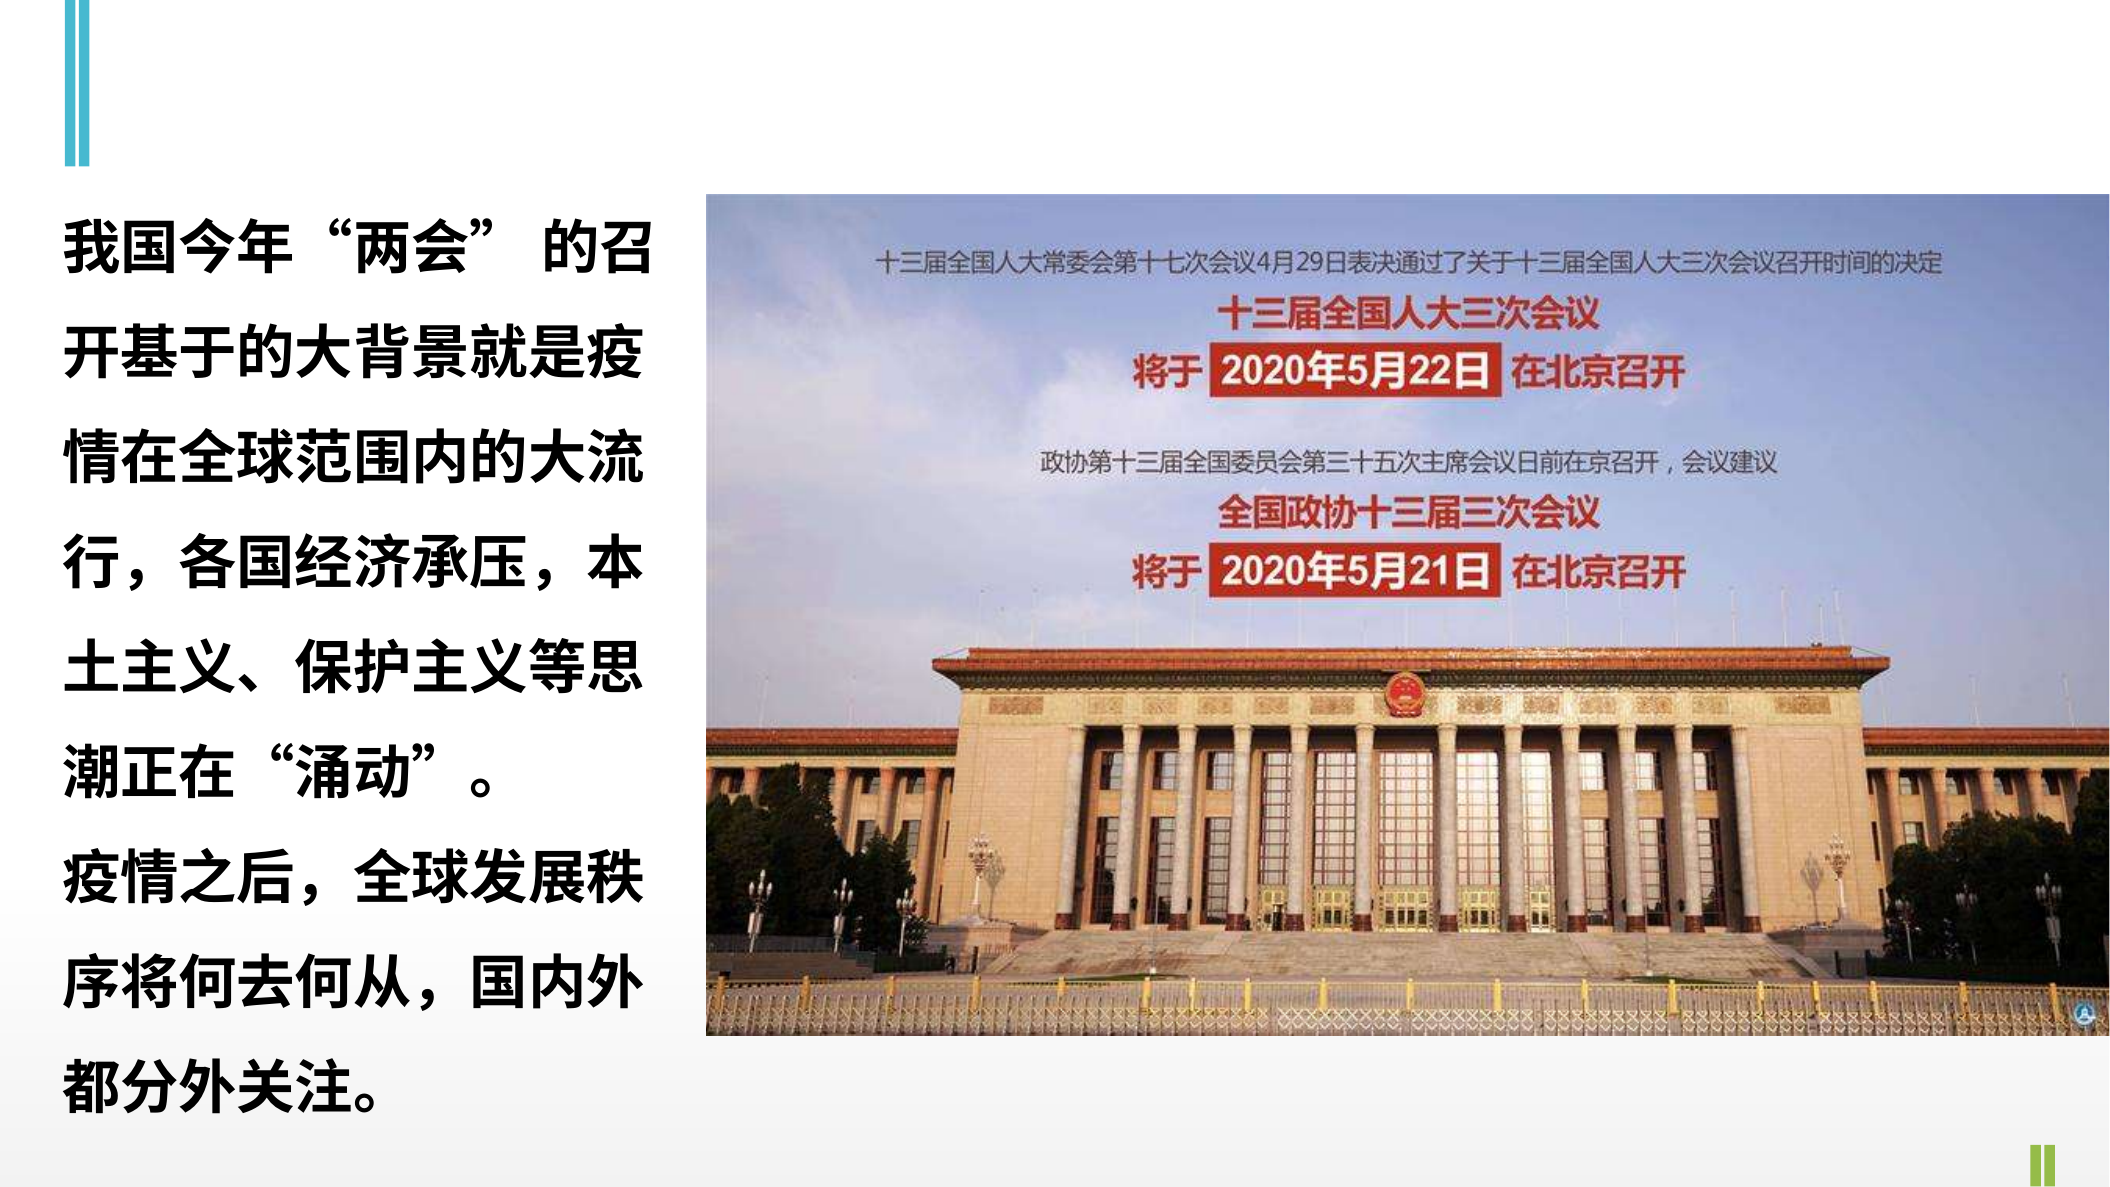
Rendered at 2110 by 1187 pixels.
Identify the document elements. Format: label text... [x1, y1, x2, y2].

text_box 我国今年“两会” 的召开基于的大背景就是疫情在全球范围内的大流行，各国经济承压，本土主义、保护主义等思潮正在“涌动”。 疫情之后，全球发展秩序将何去何从，国内外都分外关注。 [47, 168, 707, 1128]
picture [706, 194, 2110, 1036]
